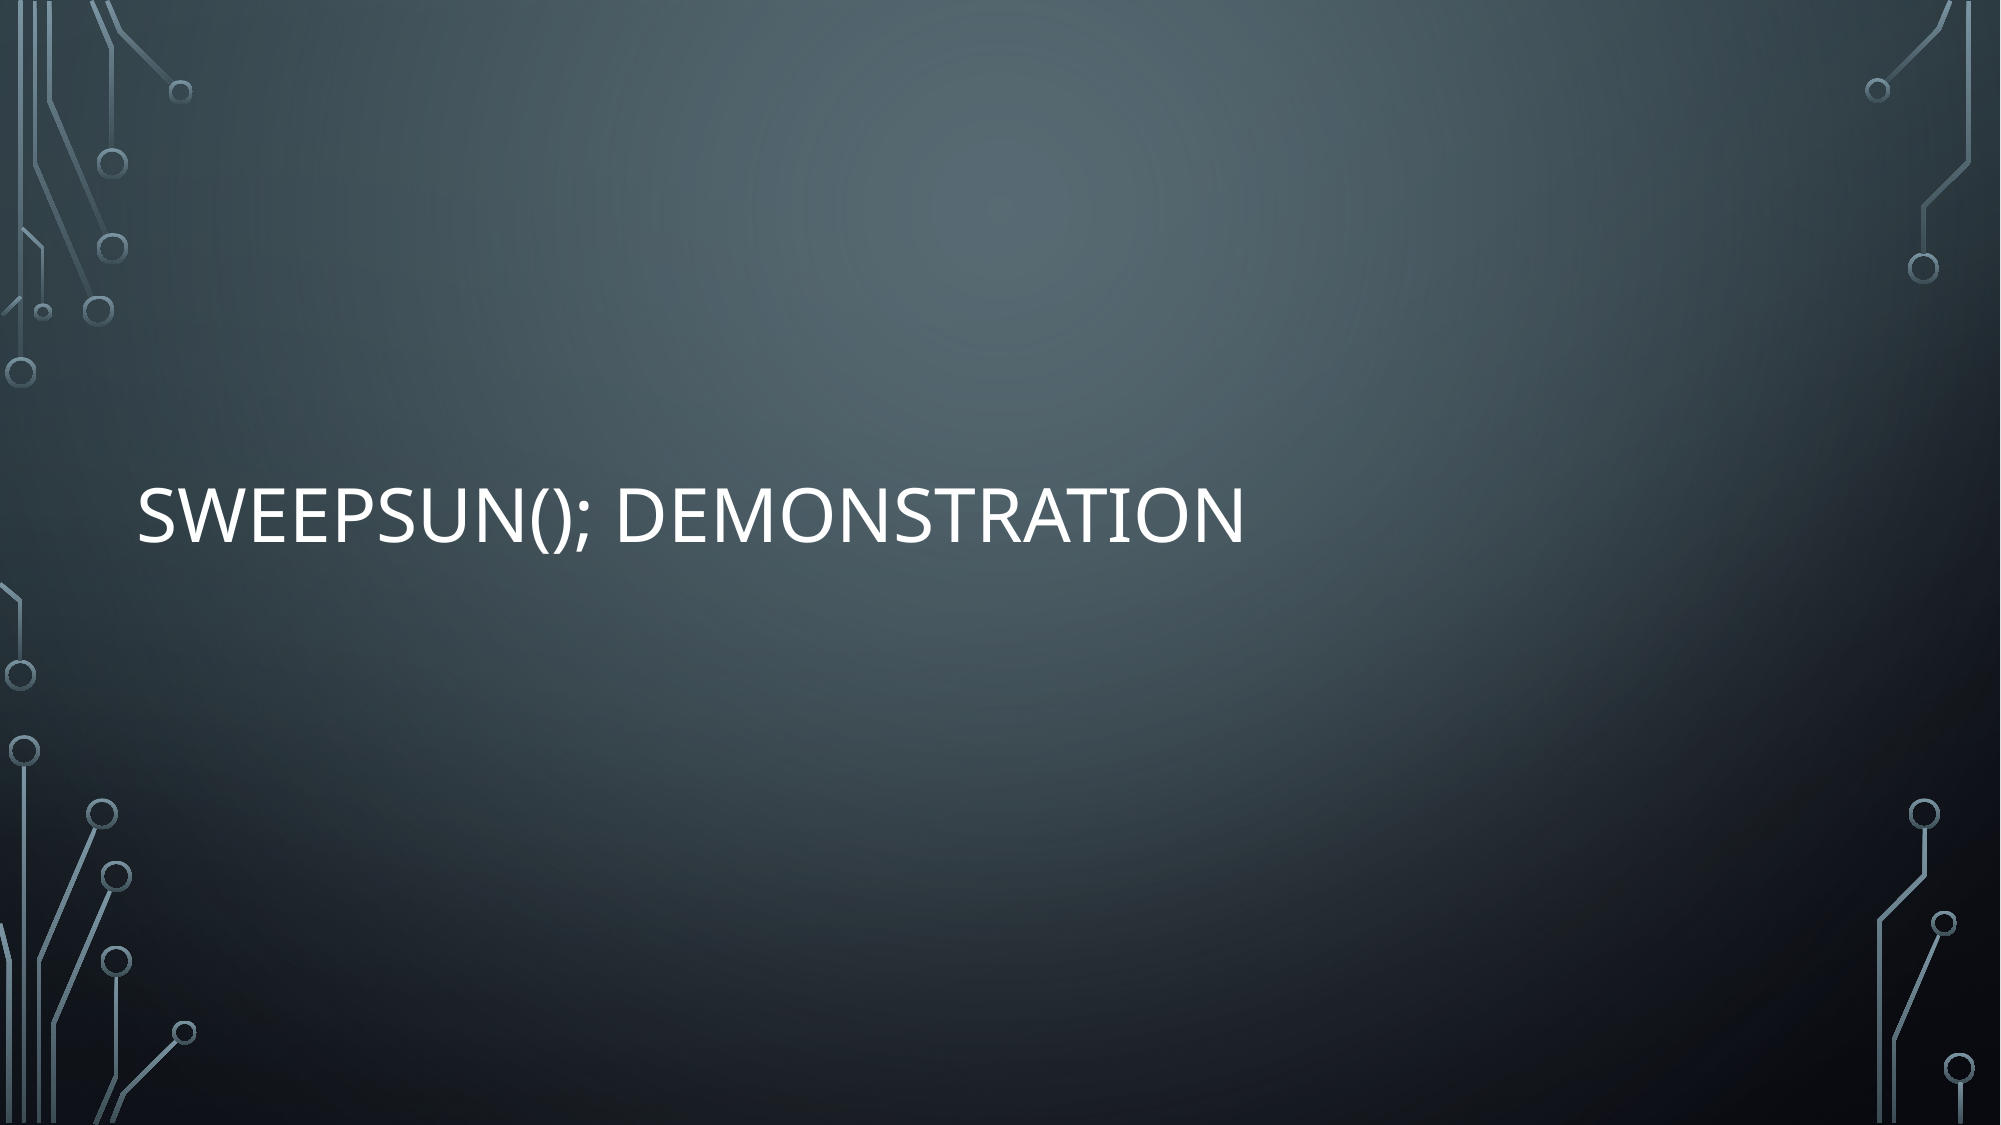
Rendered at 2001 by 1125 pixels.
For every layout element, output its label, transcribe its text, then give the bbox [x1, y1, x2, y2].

title Sweepsun(); demonstration [121, 396, 1747, 640]
